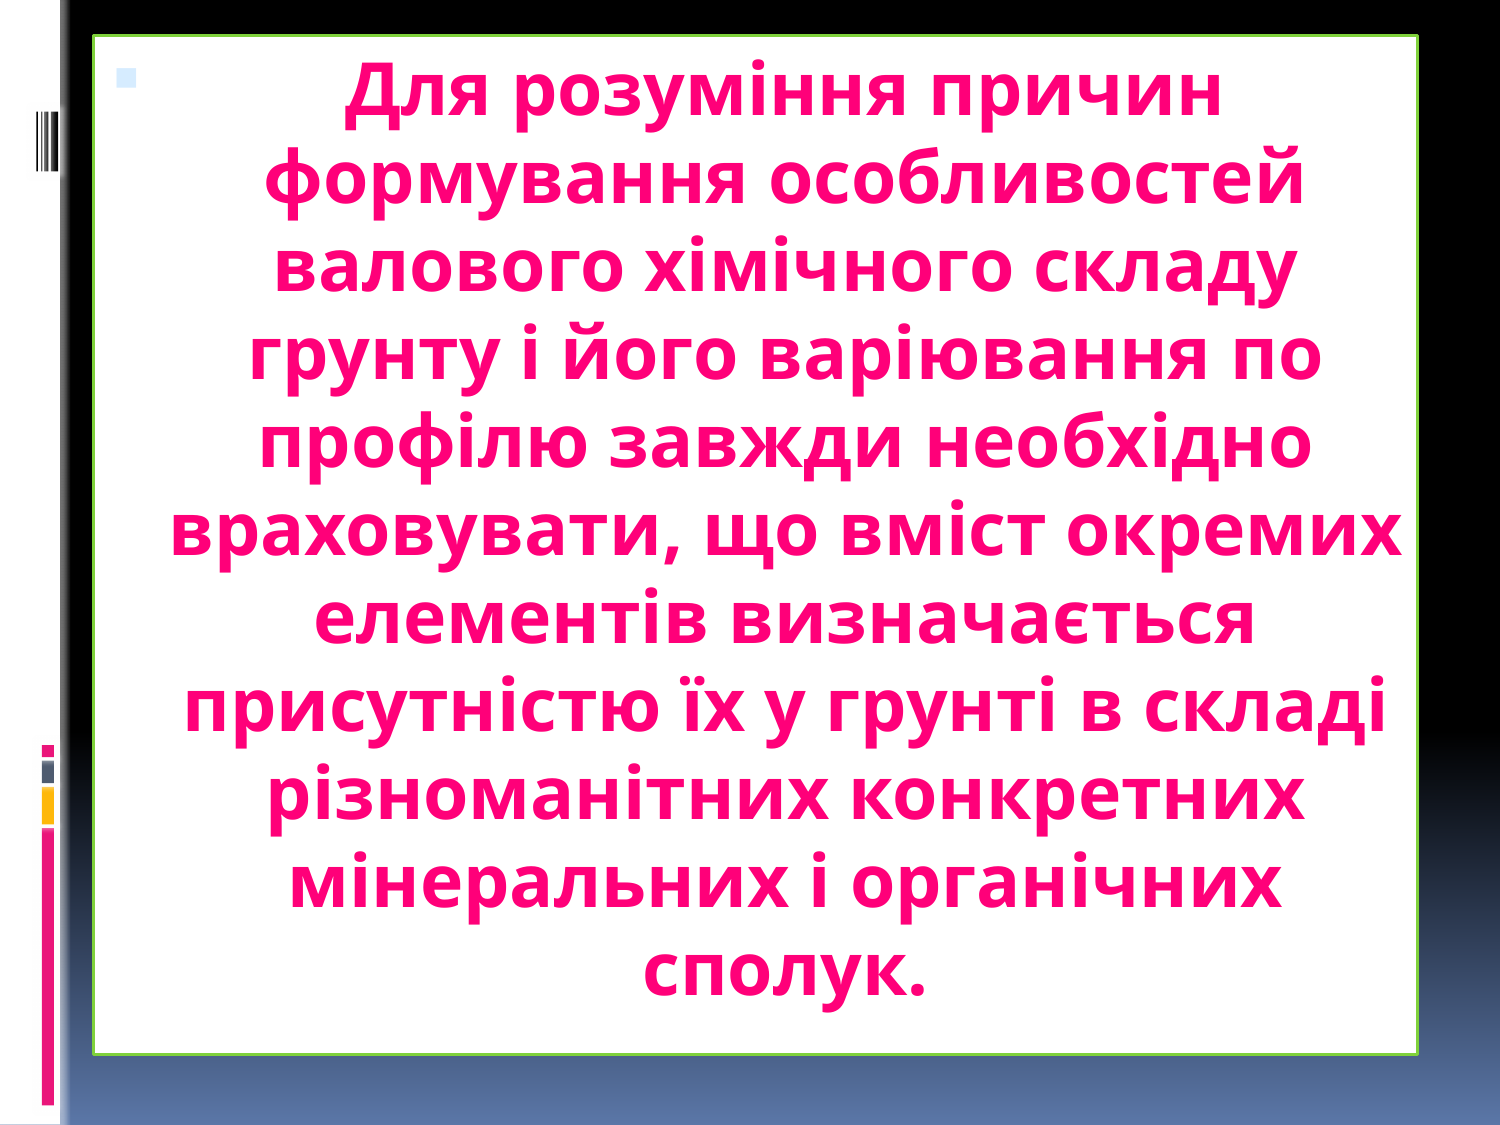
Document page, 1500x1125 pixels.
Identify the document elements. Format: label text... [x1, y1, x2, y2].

list Для розуміння причин формування особливостей валового хімічного складу грунту і його варіювання по профілю завжди необхідно враховувати, що вміст окремих елементів визначається присутністю їх у грунті в складі різноманітних конкретних мінеральних і органічних сполук. [92, 34, 1419, 1056]
